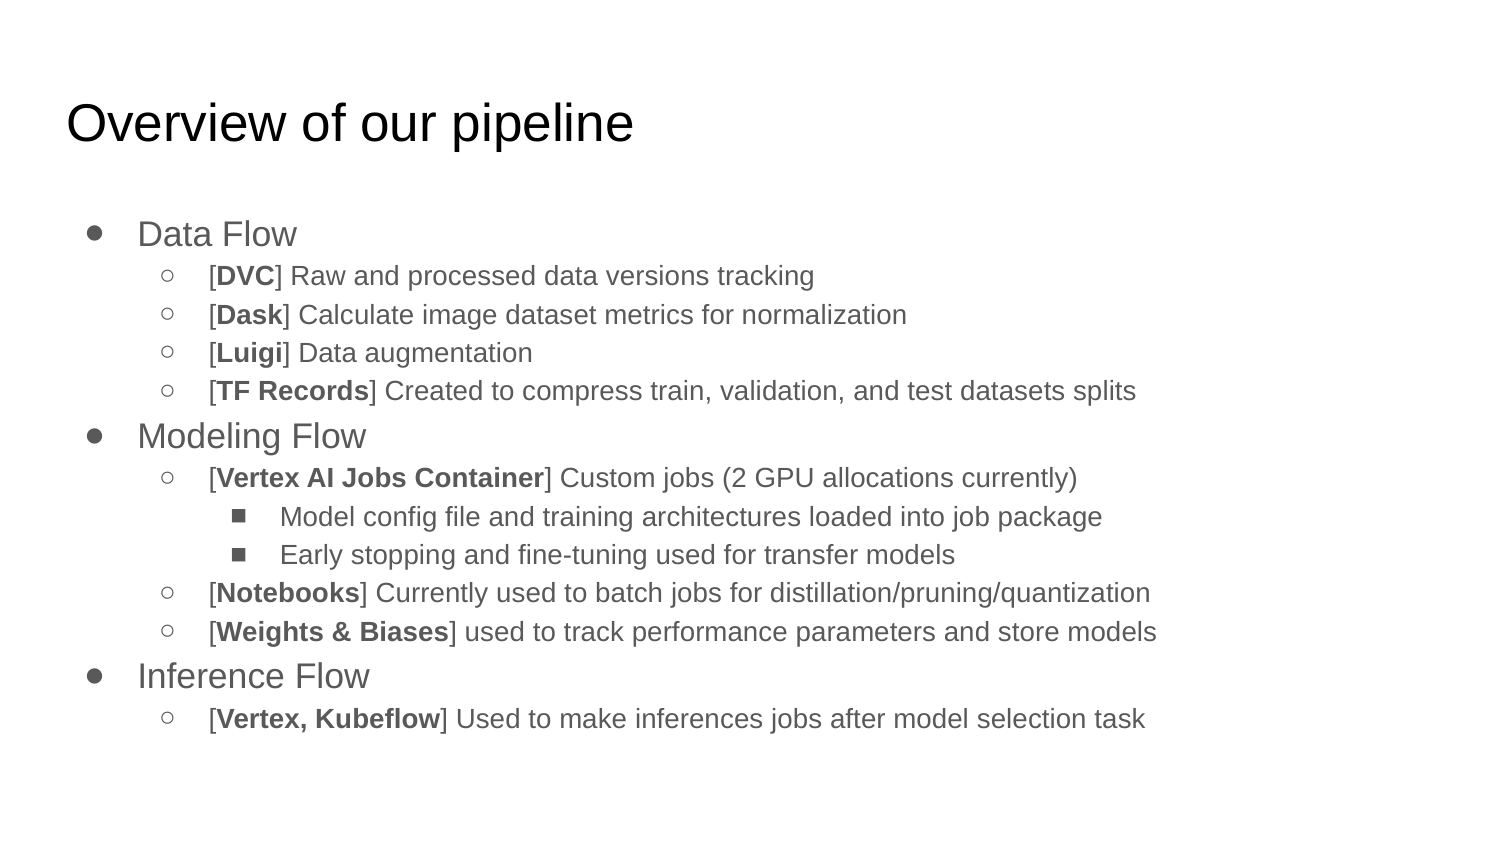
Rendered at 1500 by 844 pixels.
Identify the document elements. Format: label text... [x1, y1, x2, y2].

list Data Flow [DVC] Raw and processed data versions tracking [Dask] Calculate image dataset metrics for normalization [Luigi] Data augmentation [TF Records] Created to compress train, validation, and test datasets splits Modeling Flow [Vertex AI Jobs Container] Custom jobs (2 GPU allocations currently) Model config file and training architectures loaded into job package Early stopping and fine-tuning used for transfer models [Notebooks] Currently used to batch jobs for distillation/pruning/quantization [Weights & Biases] used to track performance parameters and store models Inference Flow [Vertex, Kubeflow] Used to make inferences jobs after model selection task [51, 189, 1449, 750]
title Overview of our pipeline [51, 72, 1449, 167]
